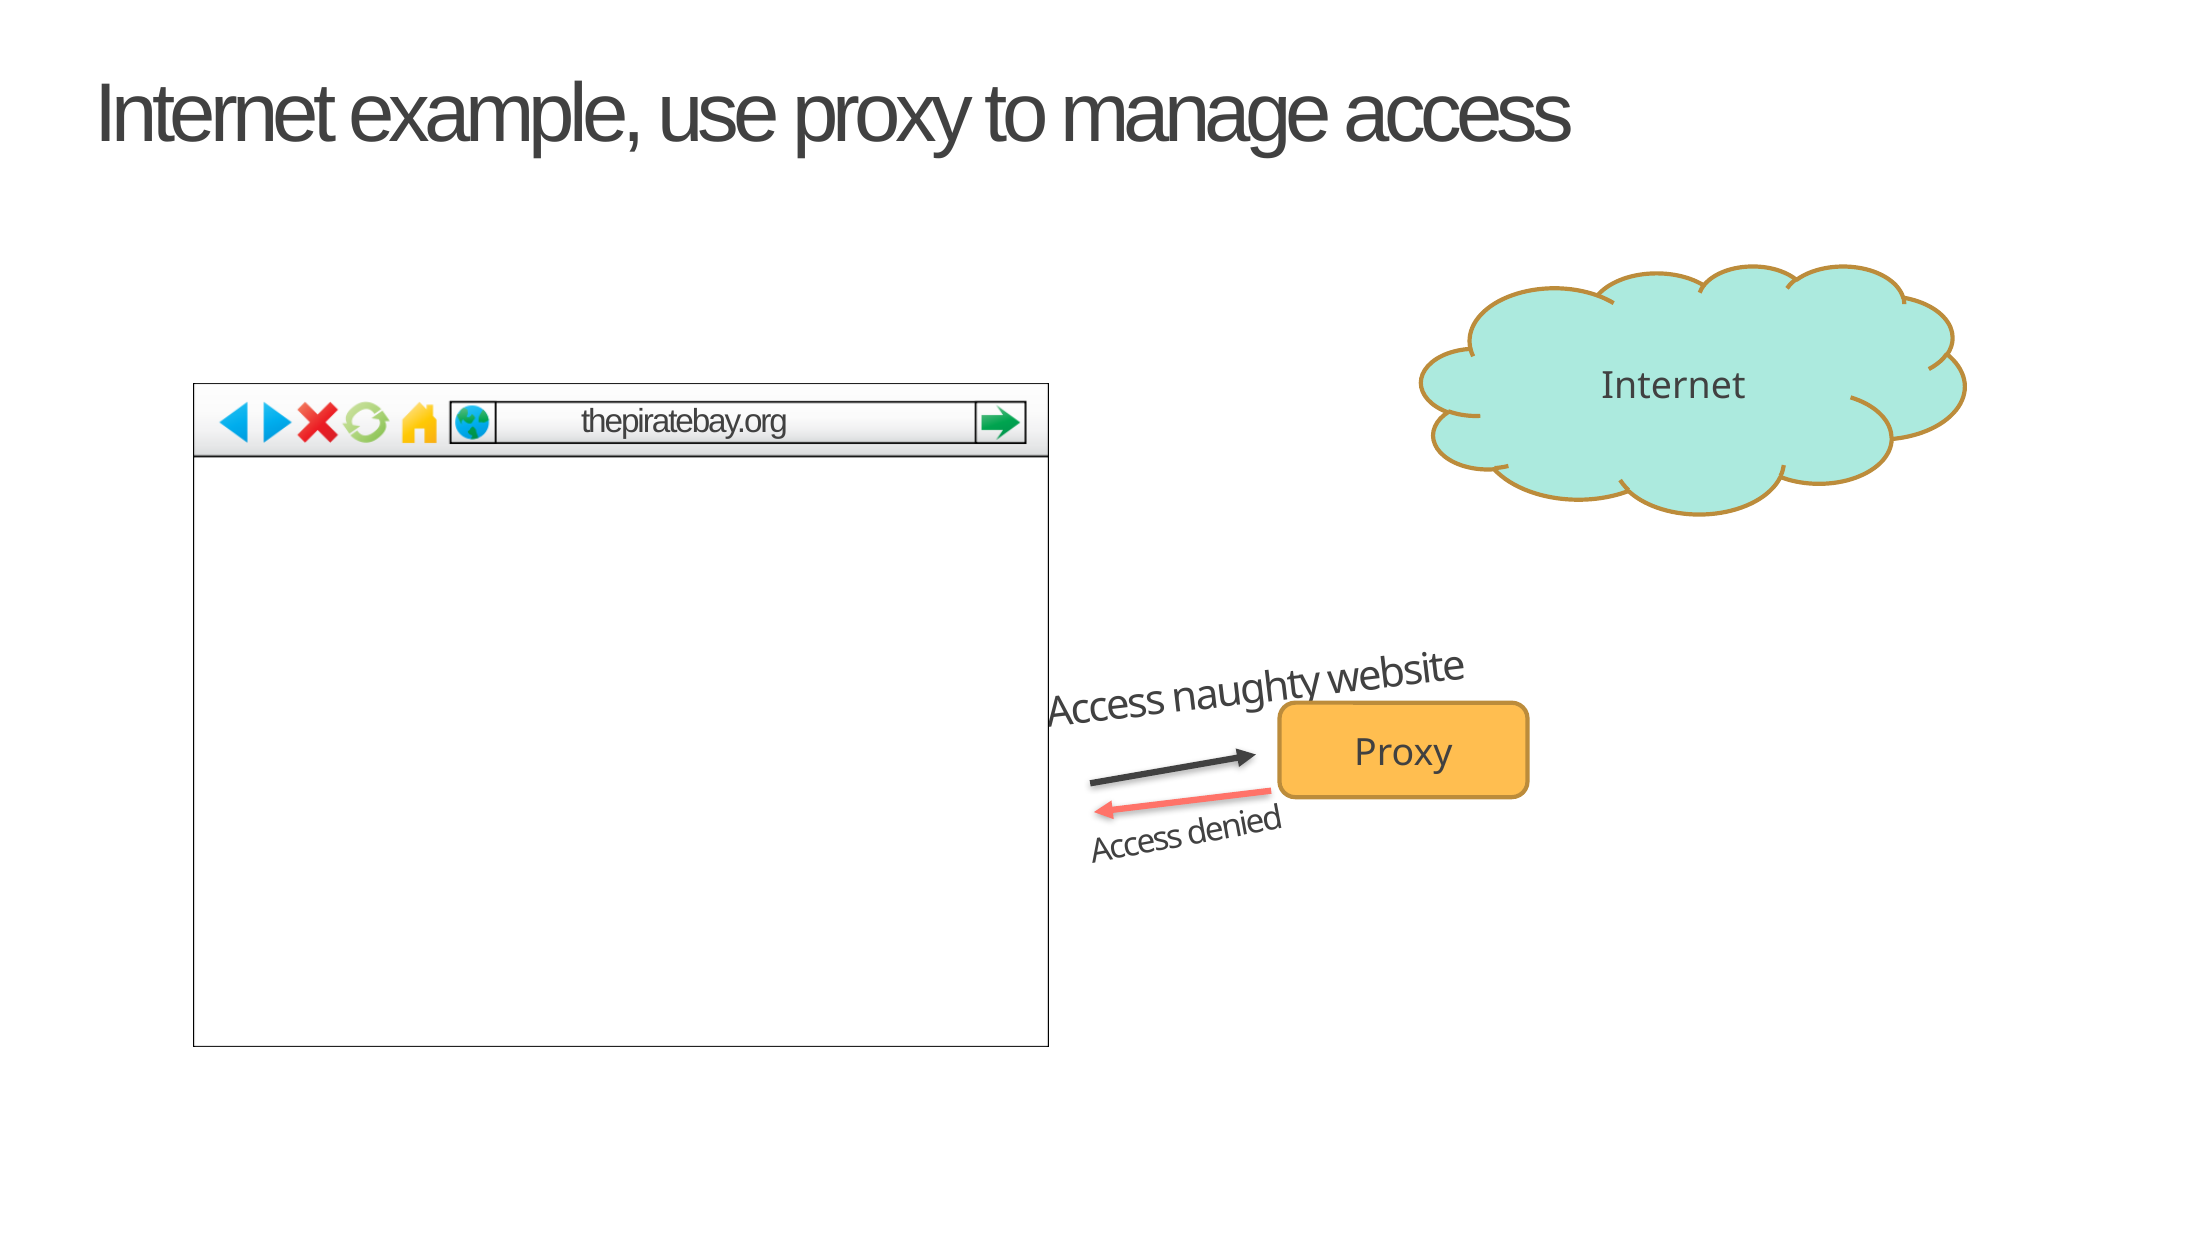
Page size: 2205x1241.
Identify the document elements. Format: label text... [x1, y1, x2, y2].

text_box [1093, 790, 1272, 813]
text_box Access denied [1087, 801, 1286, 870]
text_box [1089, 754, 1257, 784]
text_box Access naughty website [1052, 644, 1468, 736]
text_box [193, 383, 1049, 1047]
text_box Internet [1418, 264, 1967, 517]
title Internet example, use proxy to manage access [94, 64, 2205, 219]
text_box Proxy [1277, 700, 1530, 800]
